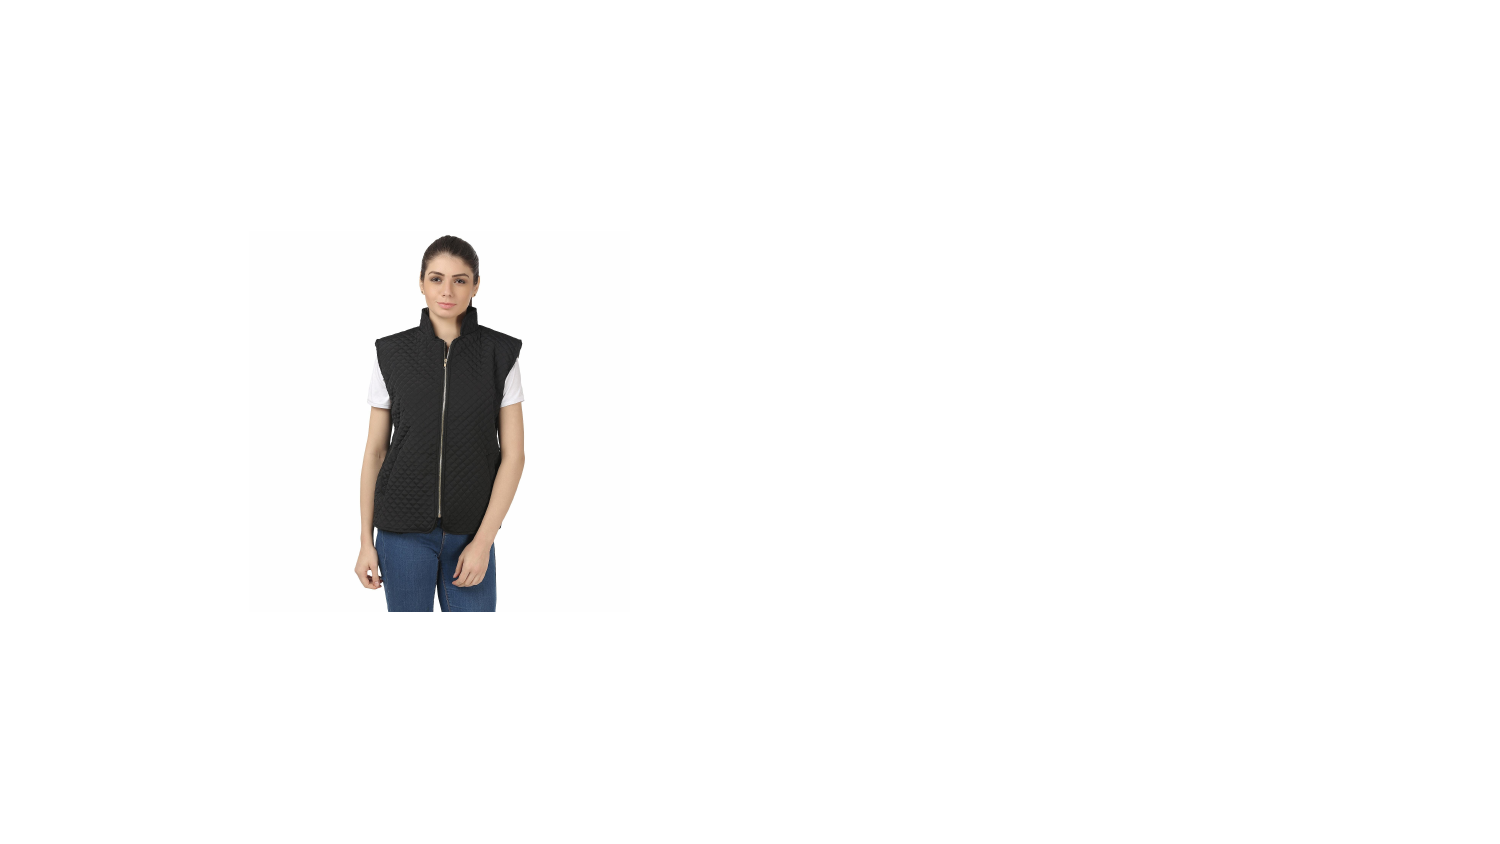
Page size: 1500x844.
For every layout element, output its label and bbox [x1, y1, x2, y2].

picture [249, 231, 630, 612]
